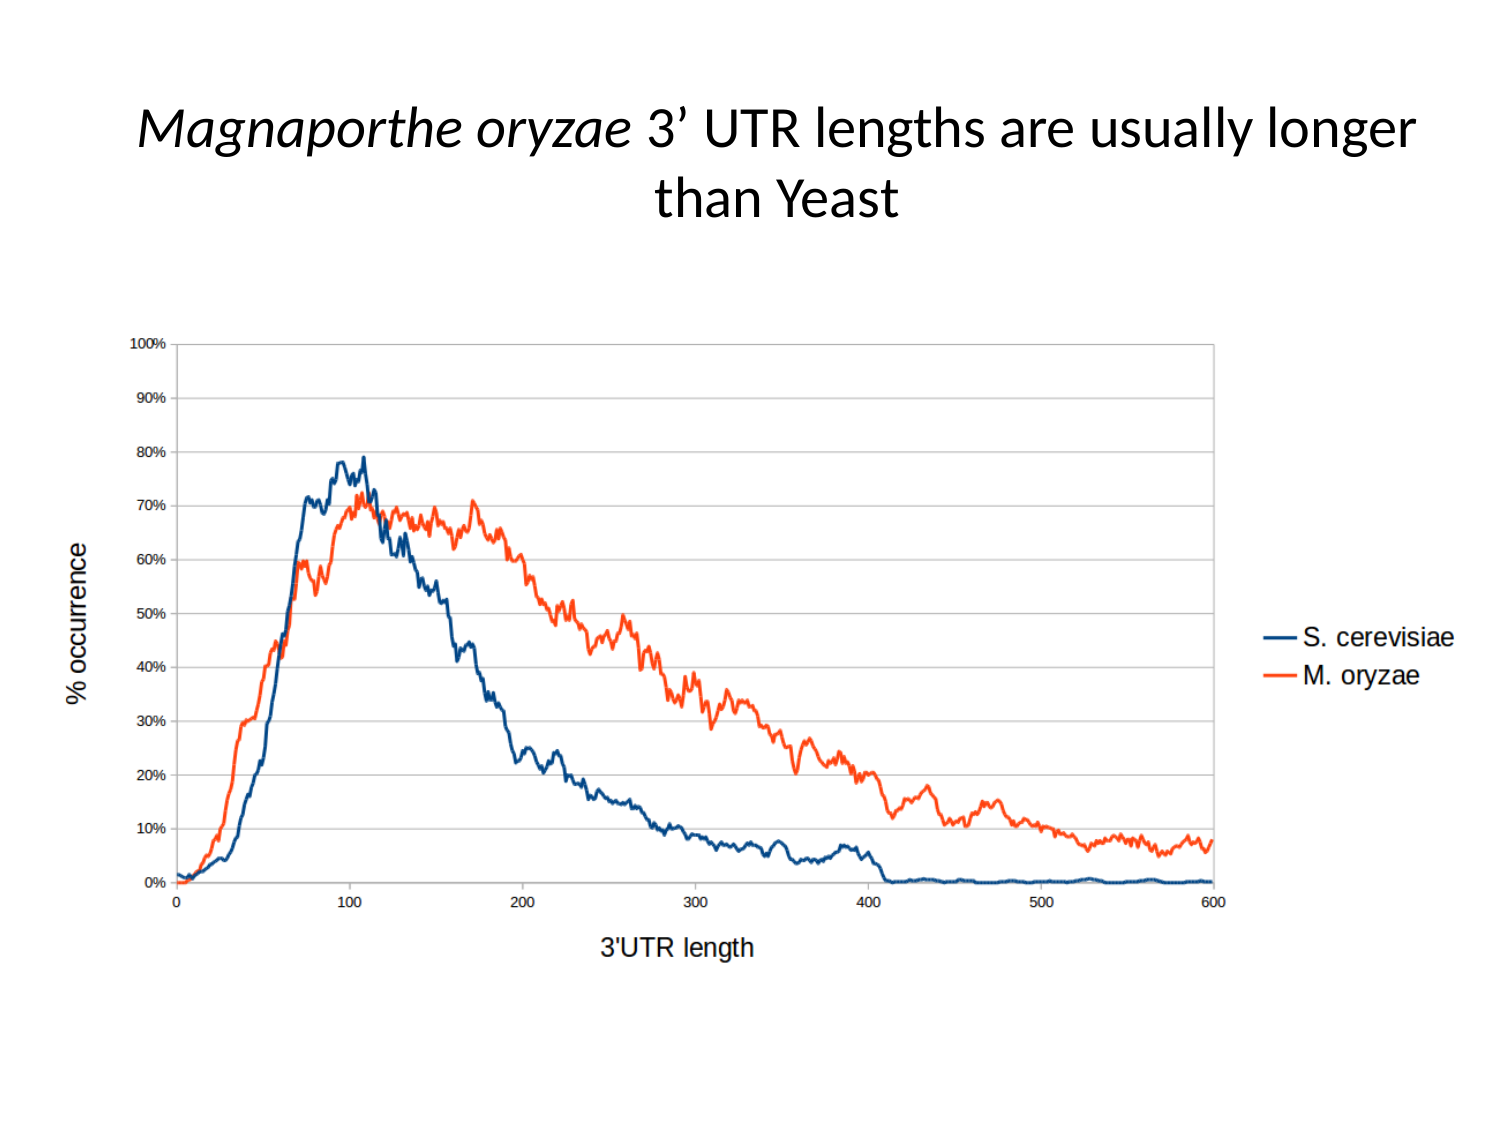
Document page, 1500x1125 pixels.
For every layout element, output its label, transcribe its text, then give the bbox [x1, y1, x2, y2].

text_box Magnaporthe oryzae 3’ UTR lengths are usually longer than Yeast [122, 81, 1433, 297]
picture [49, 328, 1462, 965]
